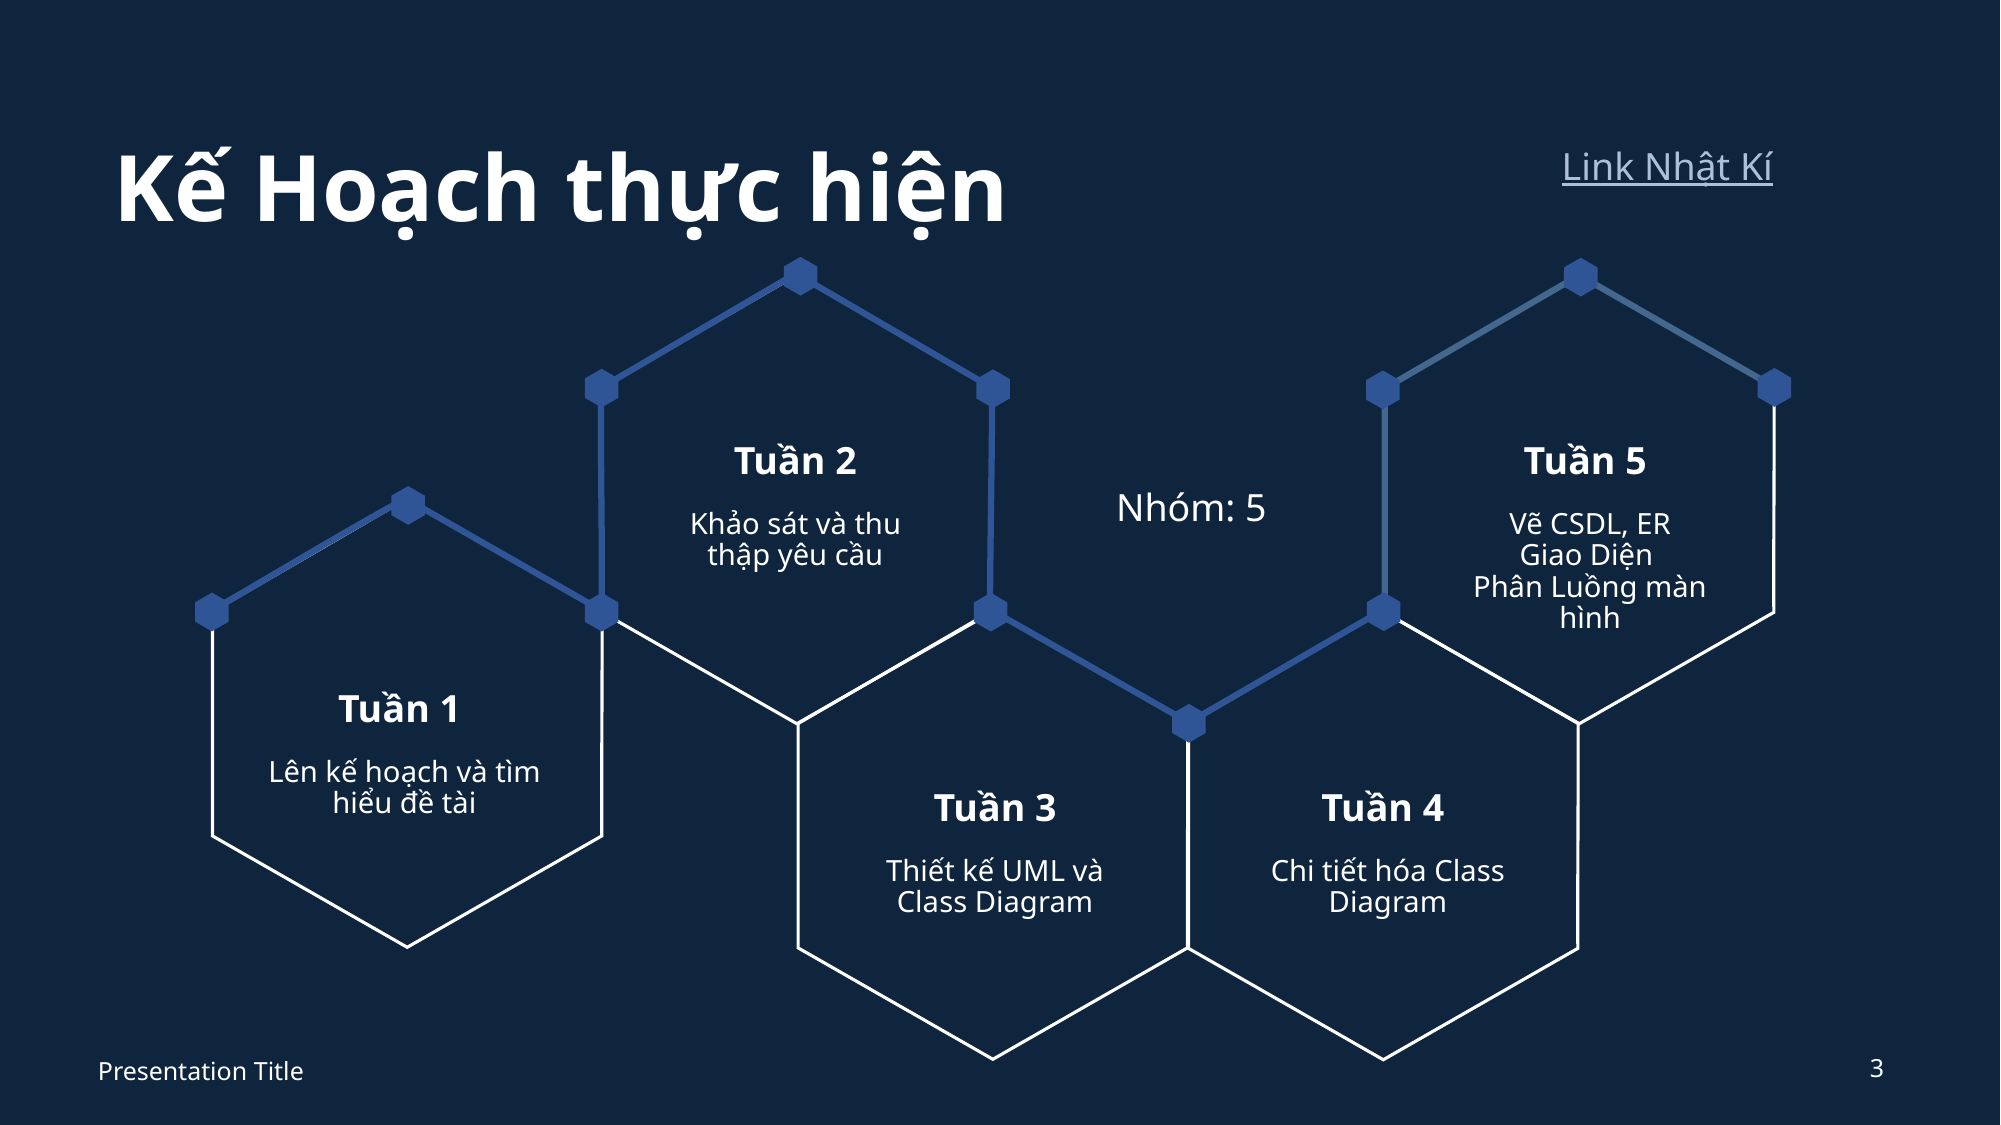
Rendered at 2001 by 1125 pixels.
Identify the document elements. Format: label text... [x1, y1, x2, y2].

title Kế Hoạch thực hiện [98, 134, 1824, 333]
footer Presentation Title [82, 1040, 758, 1100]
list Vẽ CSDL, ER Giao Diện Phân Luồng màn hình [1436, 501, 1745, 585]
list Chi tiết hóa Class Diagram [1233, 848, 1542, 932]
list Tuần 2 [641, 406, 950, 490]
list Khảo sát và thu thập yêu cầu [641, 501, 950, 585]
text_box Nhóm: 5 [1034, 413, 1349, 593]
list Tuần 5 [1436, 406, 1745, 490]
list Tuần 4 [1233, 753, 1542, 837]
list Tuần 1 [250, 654, 559, 738]
list Lên kế hoạch và tìm hiểu đề tài [250, 749, 559, 833]
list Tuần 3 [841, 753, 1150, 837]
text_box Link Nhật Kí [1511, 135, 1824, 202]
list Thiết kế UML và Class Diagram [841, 848, 1150, 932]
text_box 3 [1839, 1039, 1915, 1100]
